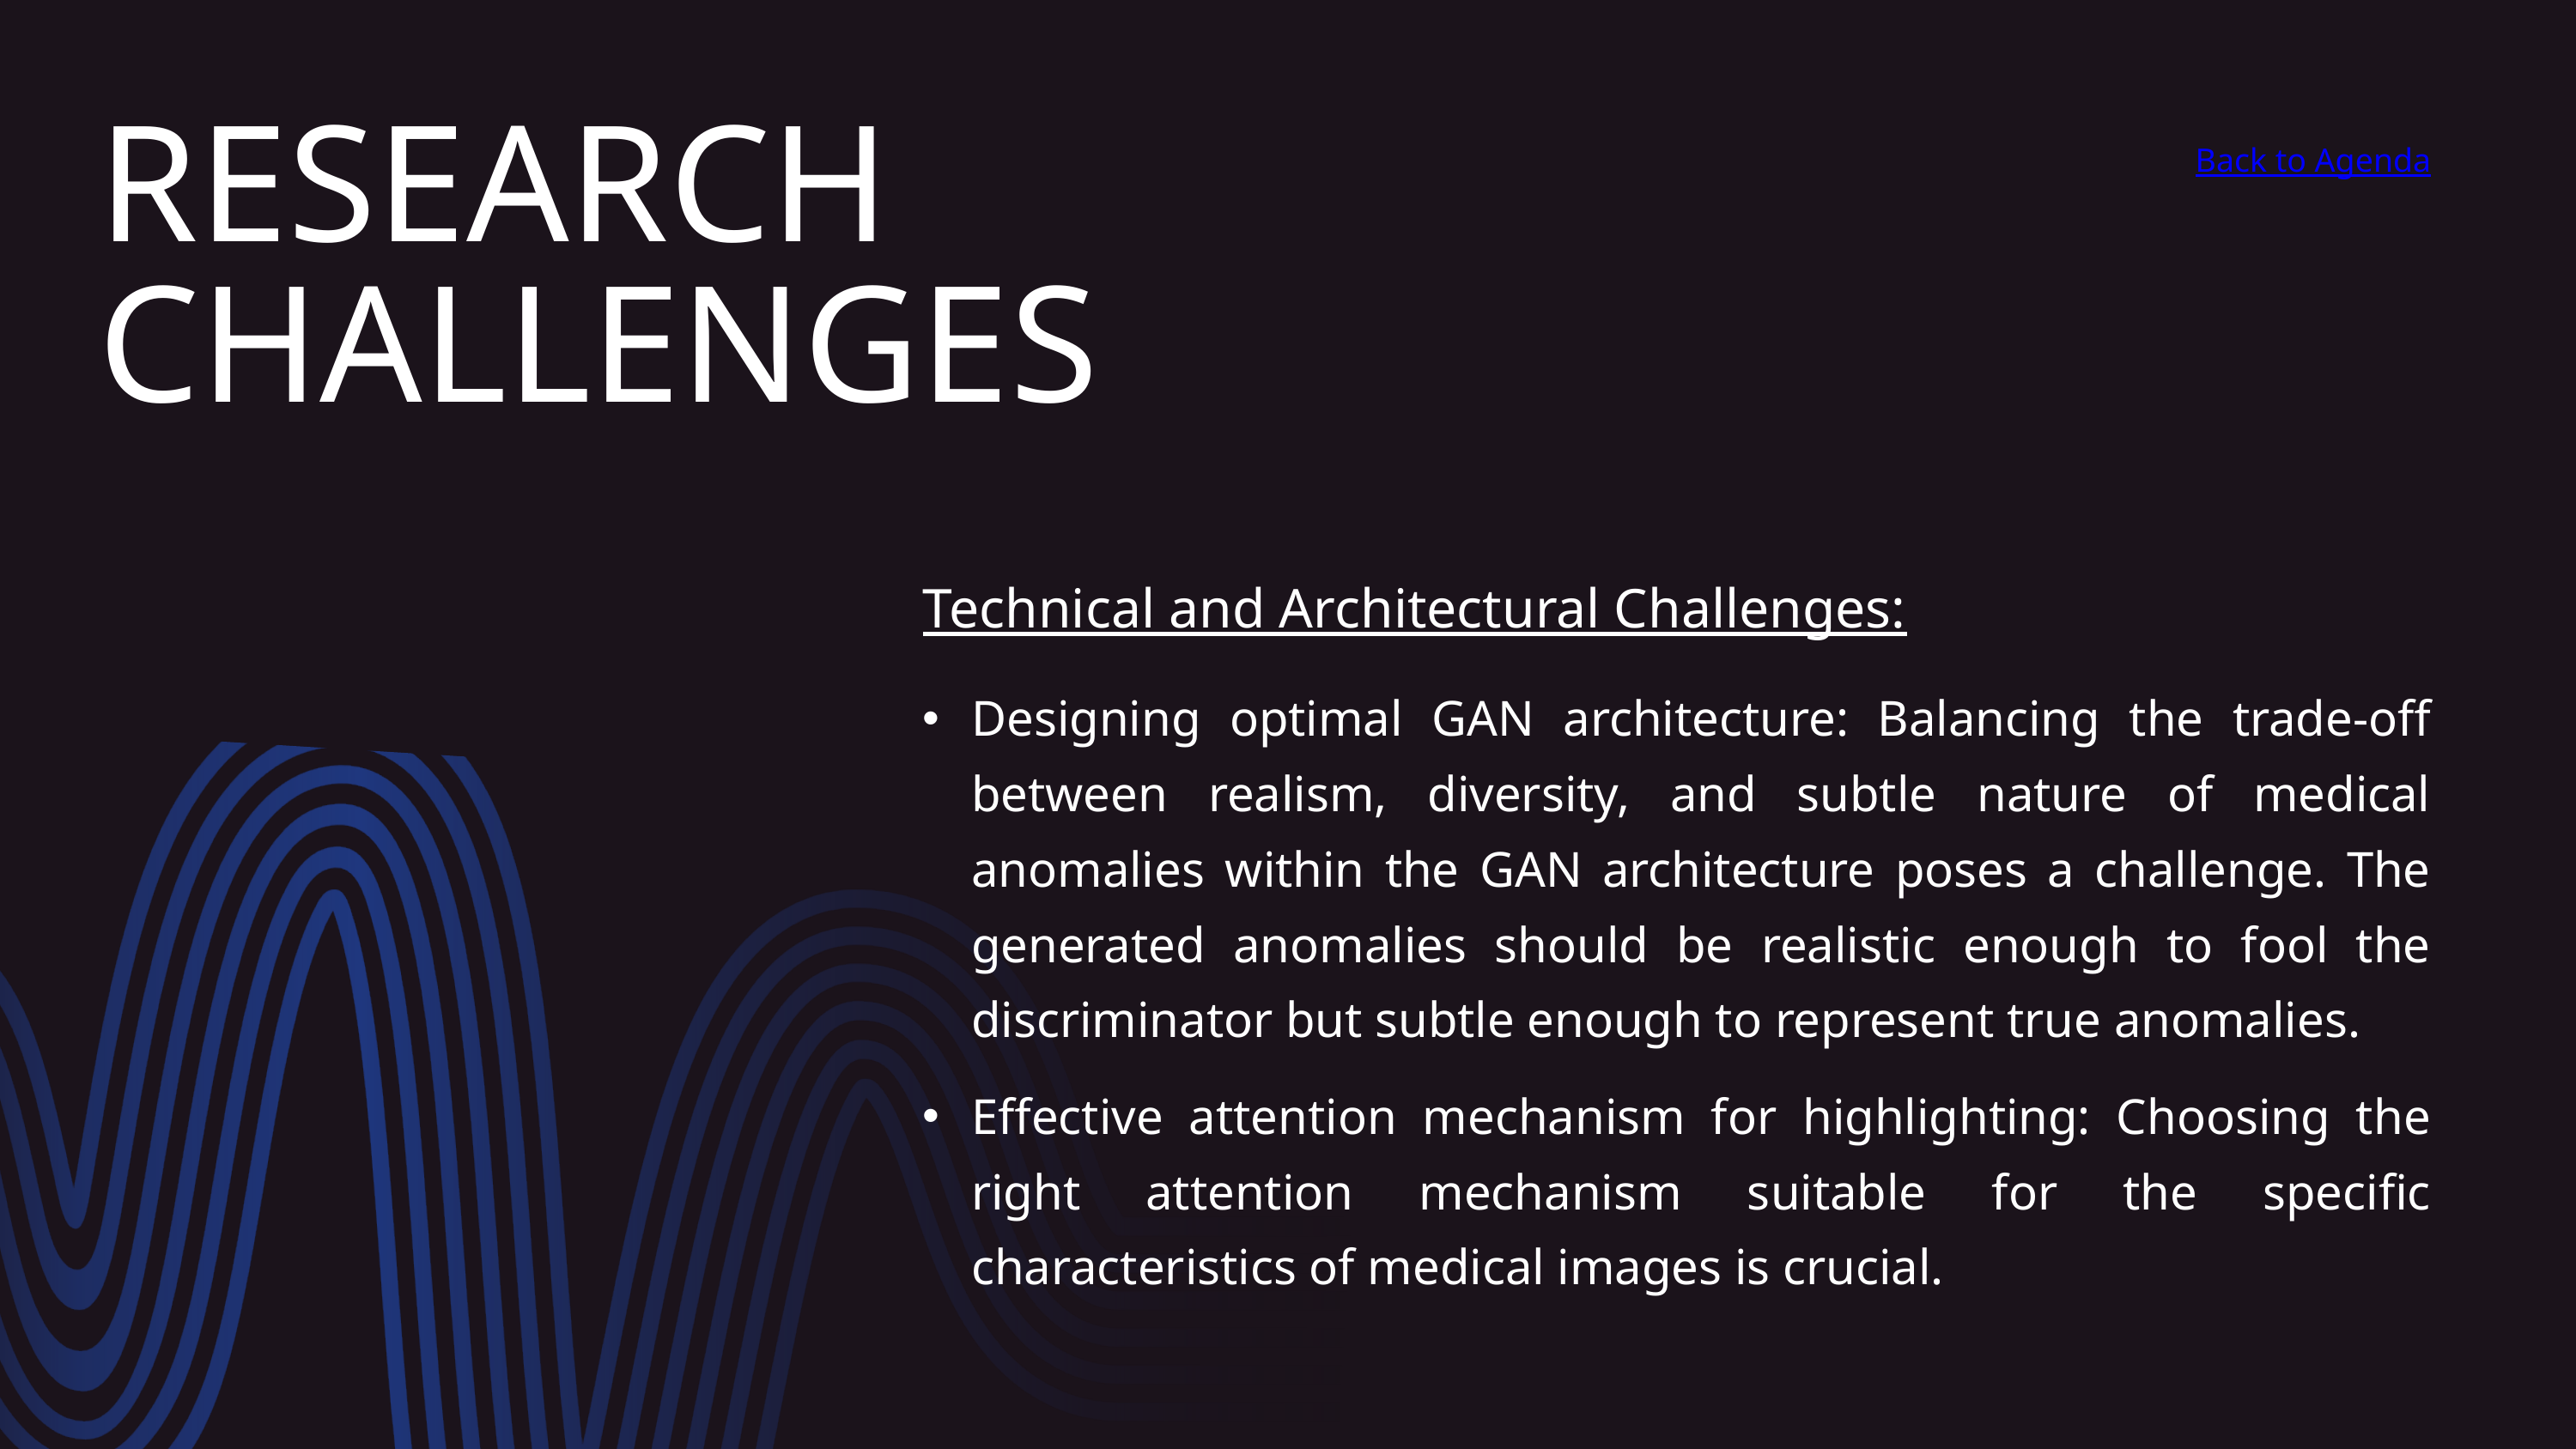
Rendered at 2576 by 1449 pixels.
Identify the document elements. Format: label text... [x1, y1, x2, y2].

text_box Technical and Architectural Challenges: Designing optimal GAN architecture: Balancing the trade-off between realism, diversity, and subtle nature of medical anomalies within the GAN architecture poses a challenge. The generated anomalies should be realistic enough to fool the discriminator but subtle enough to represent true anomalies. Effective attention mechanism for highlighting: Choosing the right attention mechanism suitable for the specific characteristics of medical images is crucial. [922, 563, 2432, 1294]
text_box [0, 727, 1347, 1449]
text_box RESEARCH CHALLENGES [98, 112, 1278, 435]
text_box Back to Agenda [2132, 141, 2432, 184]
